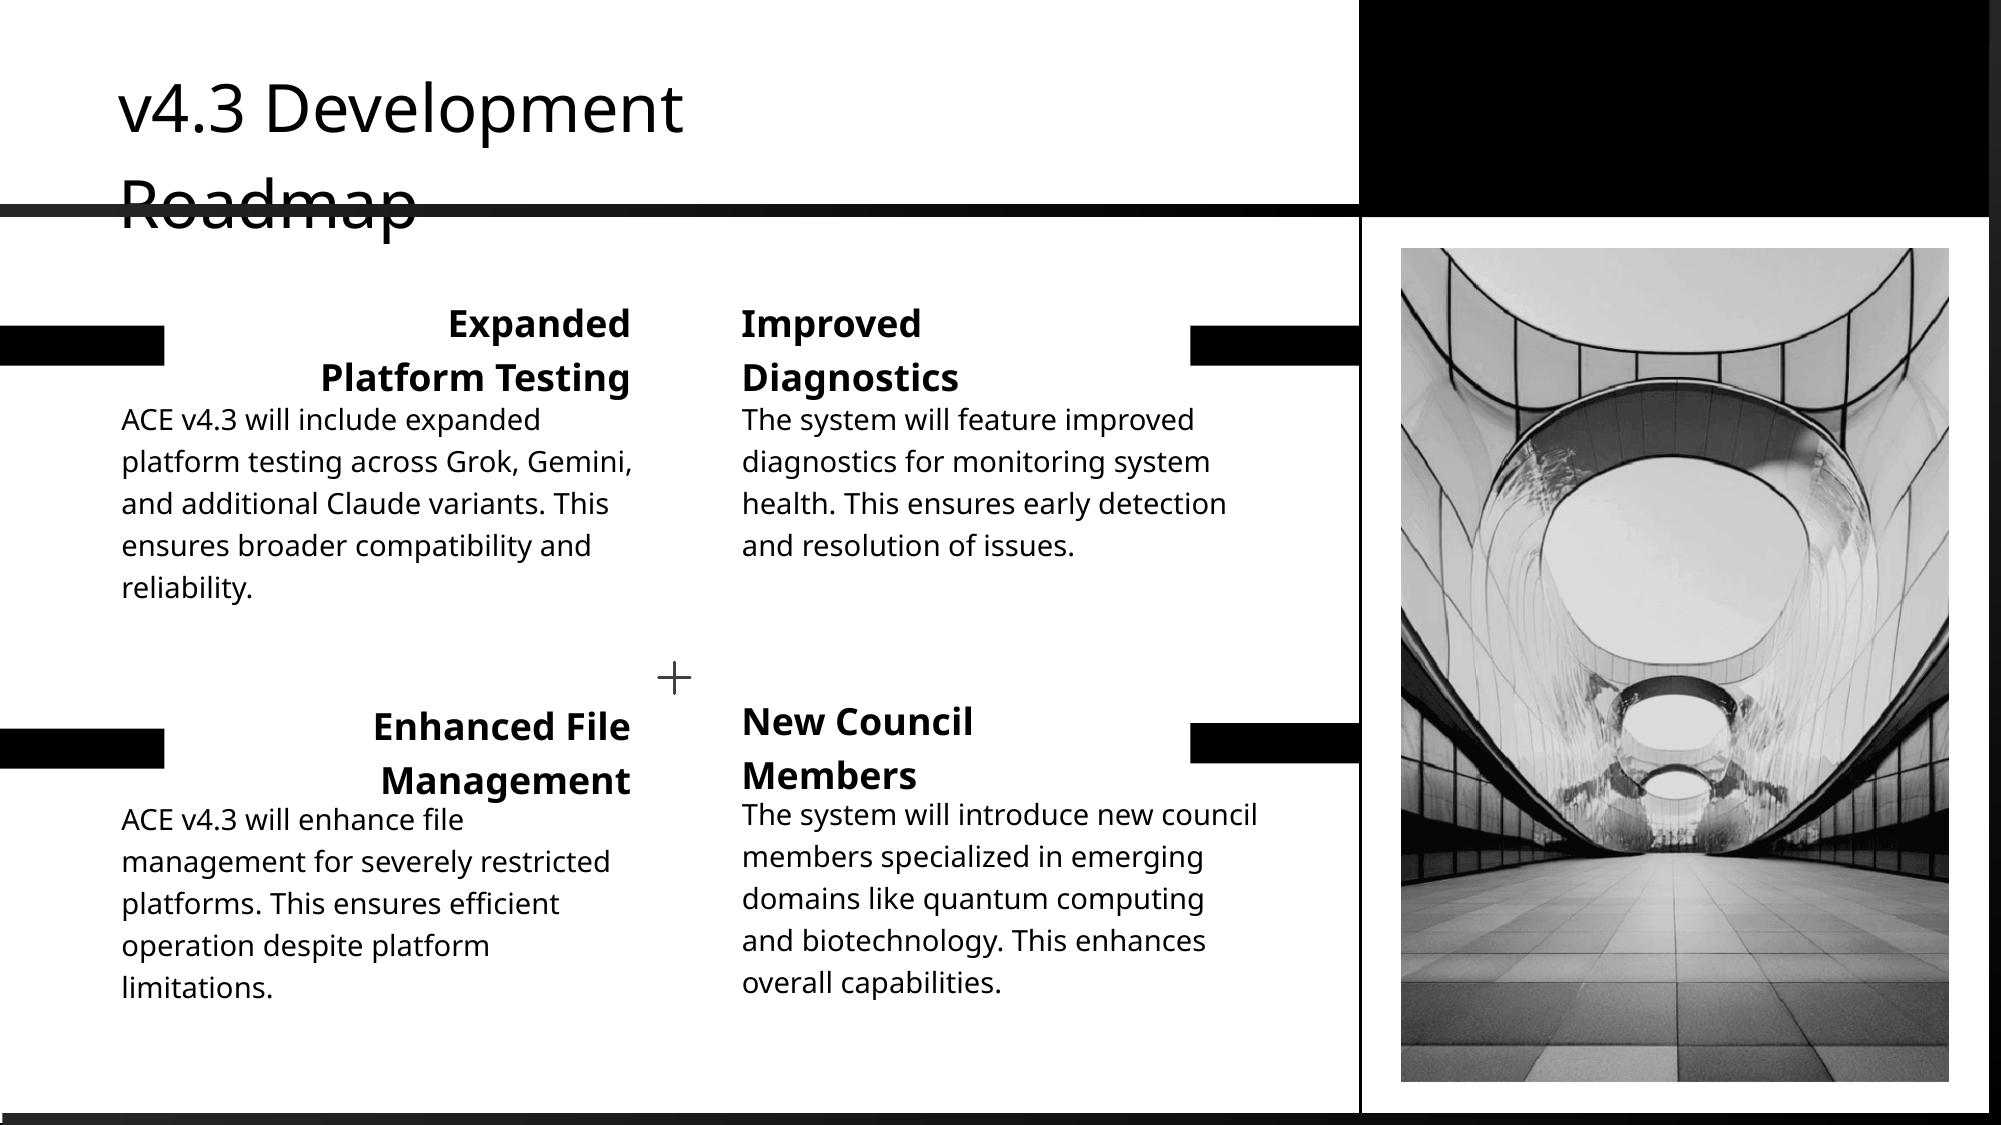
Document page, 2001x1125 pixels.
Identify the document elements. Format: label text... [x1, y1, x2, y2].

text_box [1190, 325, 1361, 366]
text_box ACE v4.3 will include expanded platform testing across Grok, Gemini, and additional Claude variants. This ensures broader compatibility and reliability. [106, 387, 654, 612]
text_box [1989, 0, 2000, 1113]
picture [1401, 248, 1949, 1083]
text_box [0, 728, 165, 769]
text_box Improved Diagnostics [726, 298, 1111, 393]
text_box Enhanced File Management [262, 701, 647, 796]
text_box v4.3 Development Roadmap [103, 42, 856, 159]
text_box ACE v4.3 will enhance file management for severely restricted platforms. This ensures efficient operation despite platform limitations. [106, 787, 654, 1012]
text_box The system will feature improved diagnostics for monitoring system health. This ensures early detection and resolution of issues. [726, 387, 1274, 570]
text_box [0, 0, 1361, 204]
text_box [653, 656, 696, 700]
text_box [0, 204, 1361, 217]
text_box The system will introduce new council members specialized in emerging domains like quantum computing and biotechnology. This enhances overall capabilities. [726, 781, 1274, 1007]
text_box [0, 325, 165, 366]
text_box Expanded Platform Testing [262, 298, 647, 393]
text_box New Council Members [726, 695, 1111, 790]
text_box [0, 217, 1361, 1125]
text_box [2, 1113, 2000, 1125]
text_box [1361, 0, 1989, 218]
text_box [1190, 723, 1361, 764]
